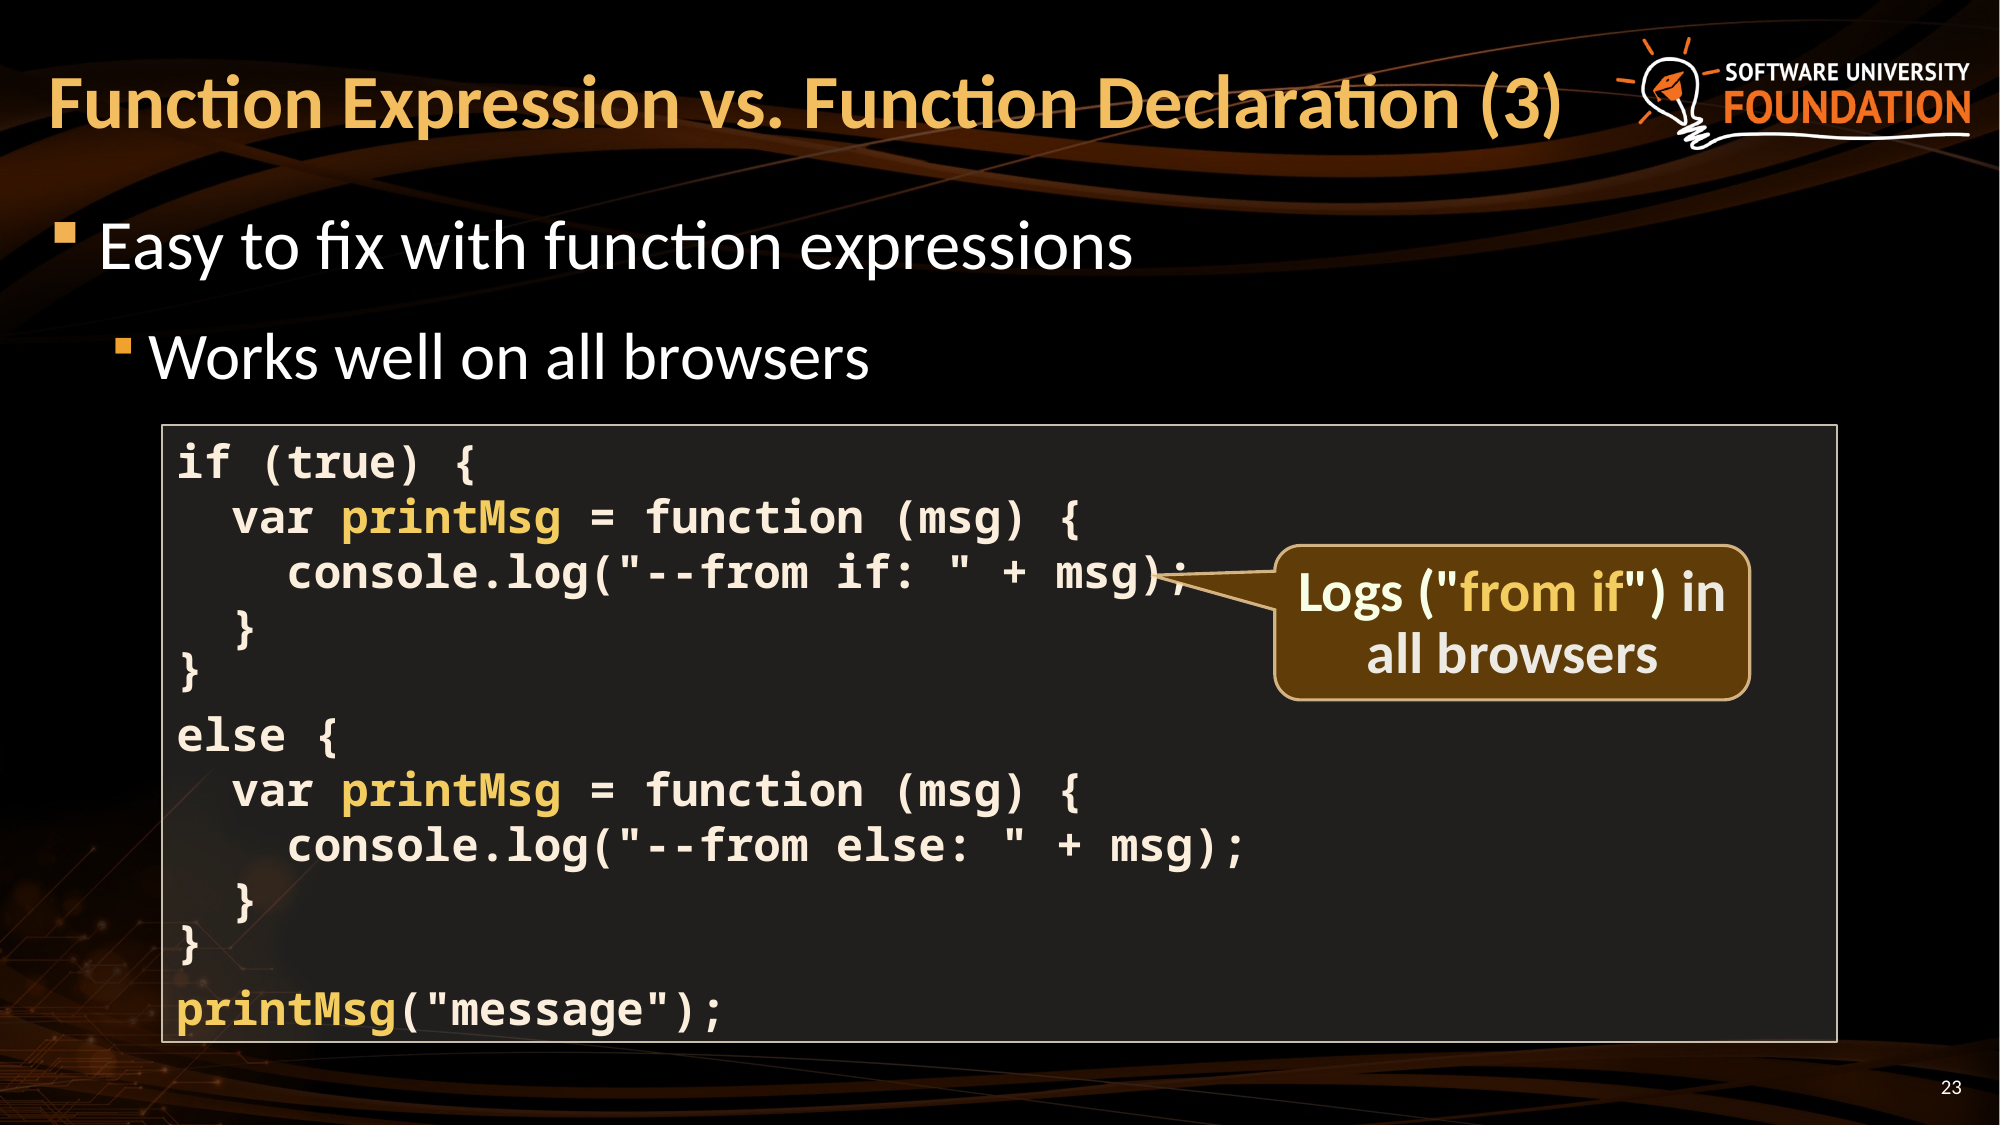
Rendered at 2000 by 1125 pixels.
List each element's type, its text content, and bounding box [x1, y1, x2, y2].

list Easy to fix with function expressions Works well on all browsers [31, 188, 1968, 1103]
text_box Logs ("from if") in all browsers [1150, 544, 1751, 701]
title Function Expression vs. Function Declaration (3) [30, 6, 1602, 189]
text_box if (true) { var printMsg = function (msg) { console.log("--from if: " + msg); } } else { var printMsg = function (msg) { console.log("--from else: " + msg); } } printMsg("message"); [161, 425, 1838, 1043]
picture [0, 0, 2000, 1125]
slide_number 23 [1897, 1070, 1968, 1103]
